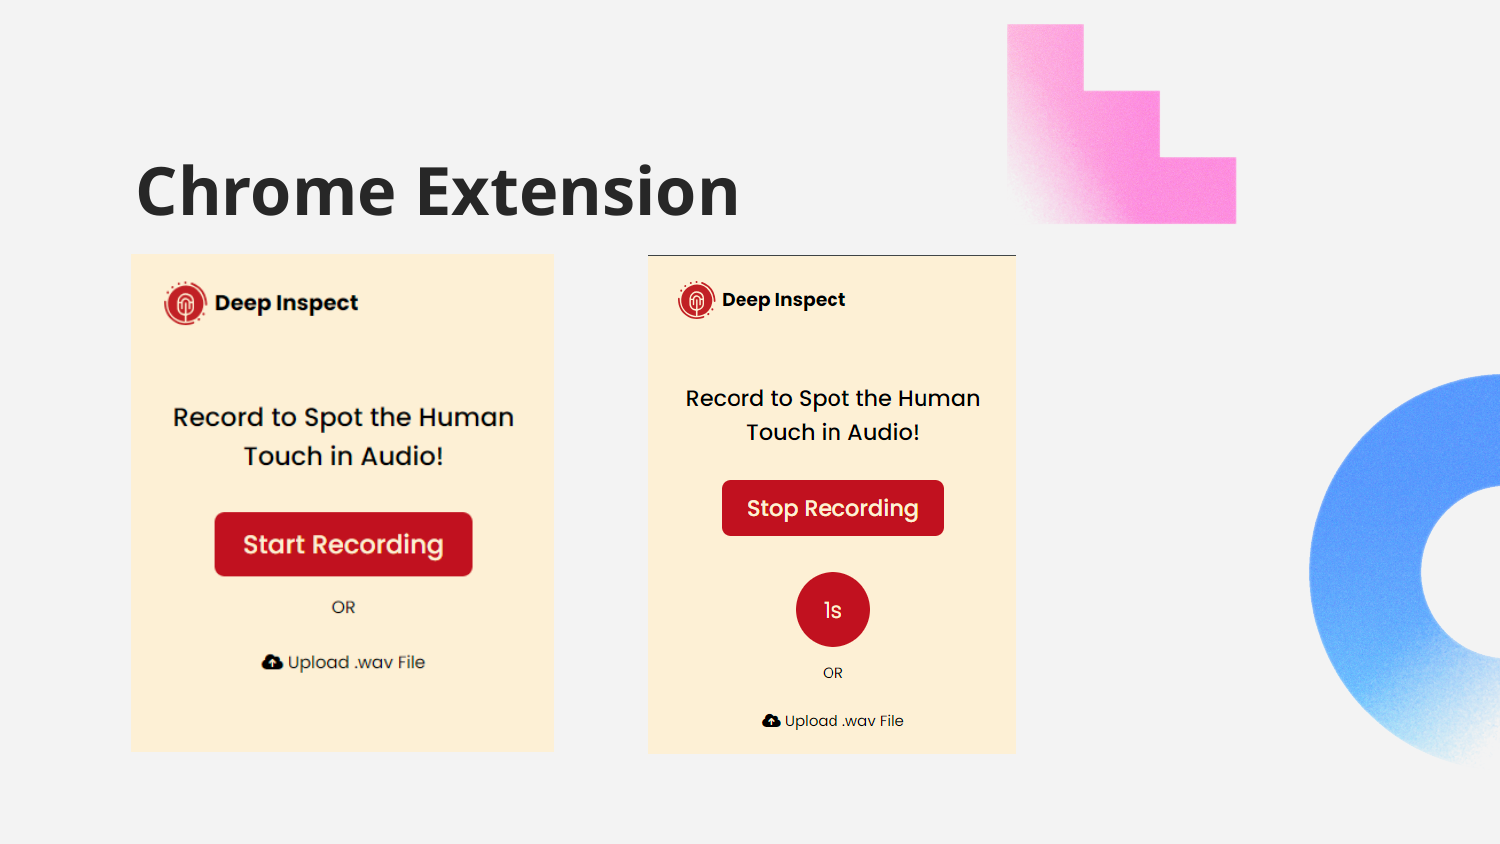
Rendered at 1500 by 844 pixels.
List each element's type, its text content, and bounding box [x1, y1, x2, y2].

picture [1139, 355, 1500, 844]
title Chrome Extension [120, 138, 878, 245]
picture [647, 255, 1016, 754]
picture [131, 254, 555, 752]
picture [982, 12, 1265, 245]
